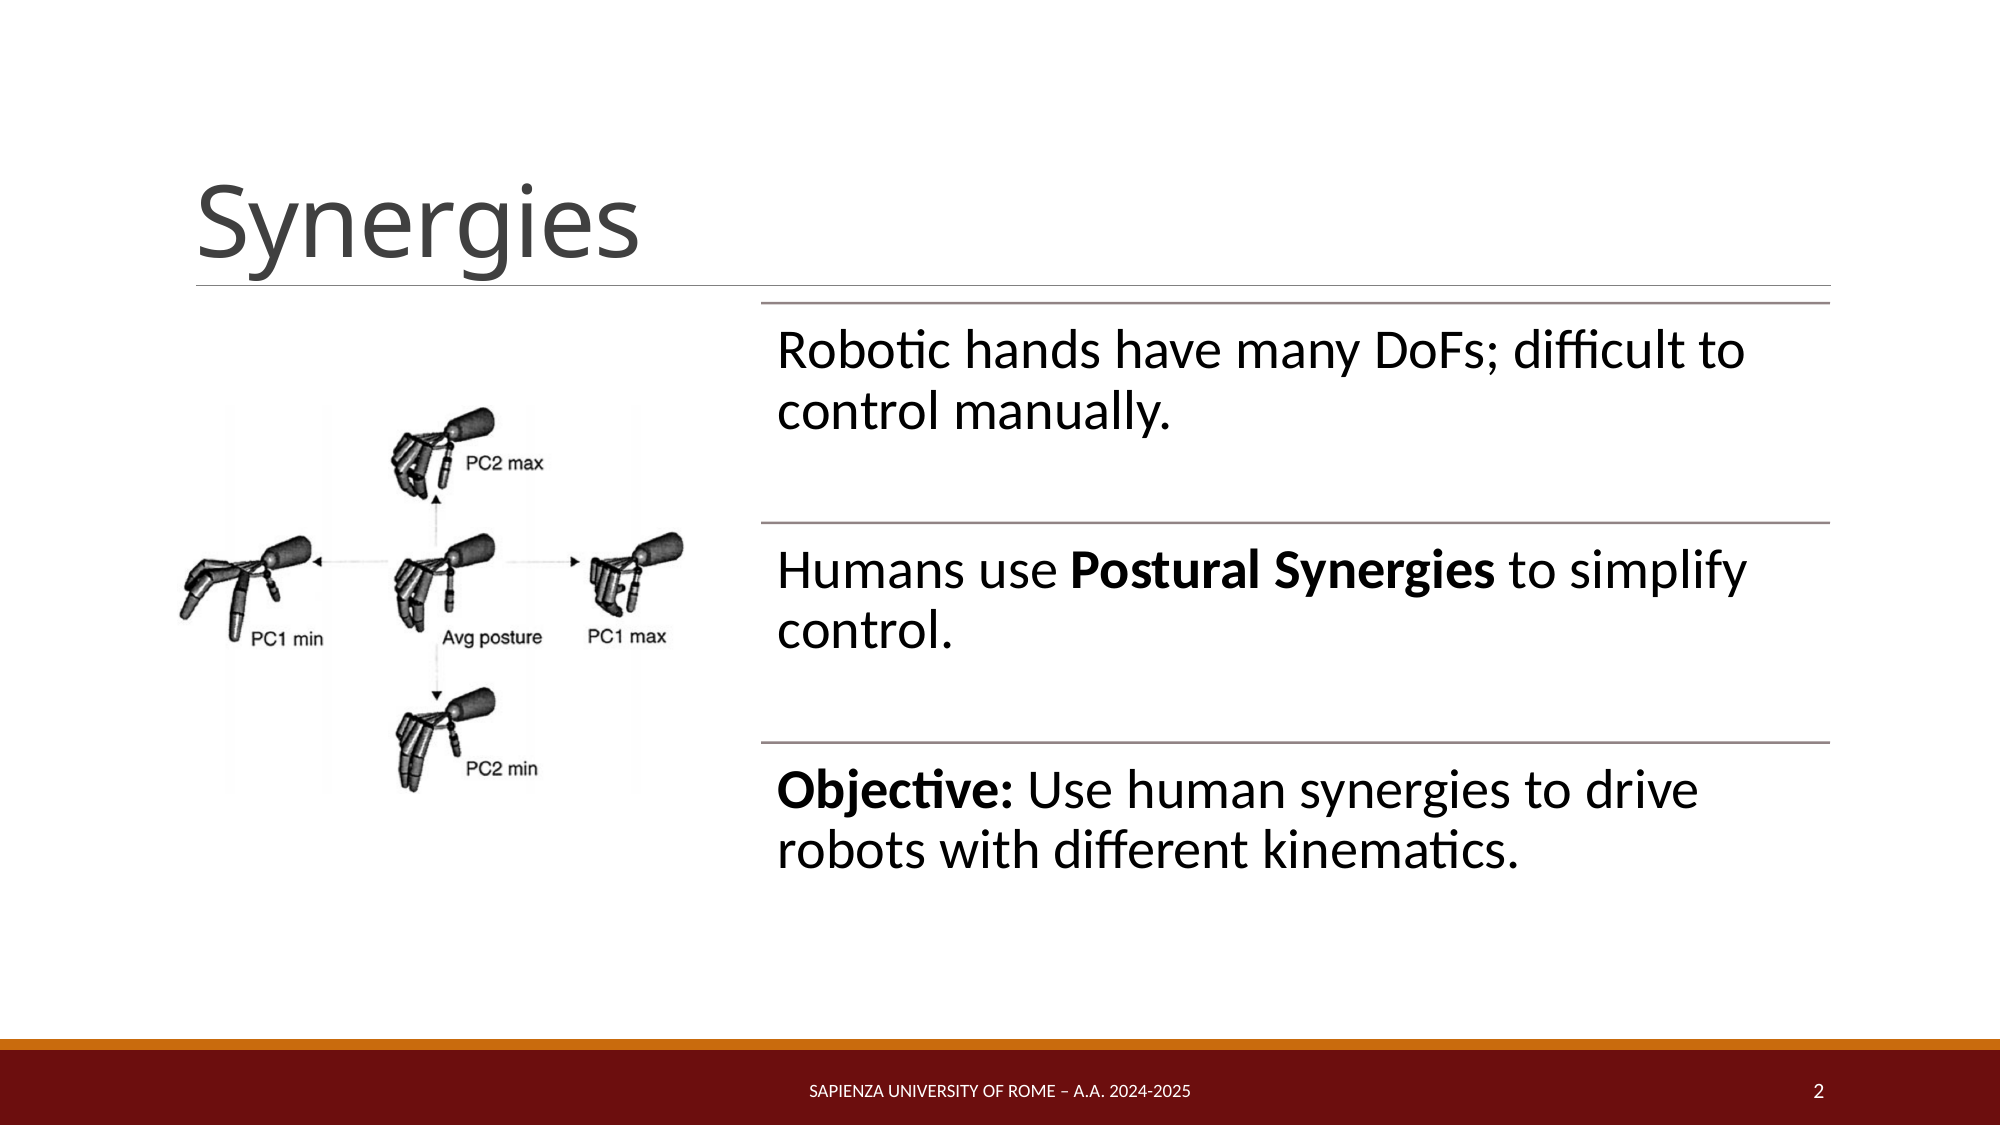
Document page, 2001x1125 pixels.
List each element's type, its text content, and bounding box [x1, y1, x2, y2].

title Synergies [180, 47, 1830, 285]
slide_number 2 [1624, 1059, 1840, 1120]
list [760, 302, 1831, 964]
picture [176, 404, 685, 794]
footer Sapienza University of Rome – A.A. 2024-2025 [604, 1059, 1396, 1120]
